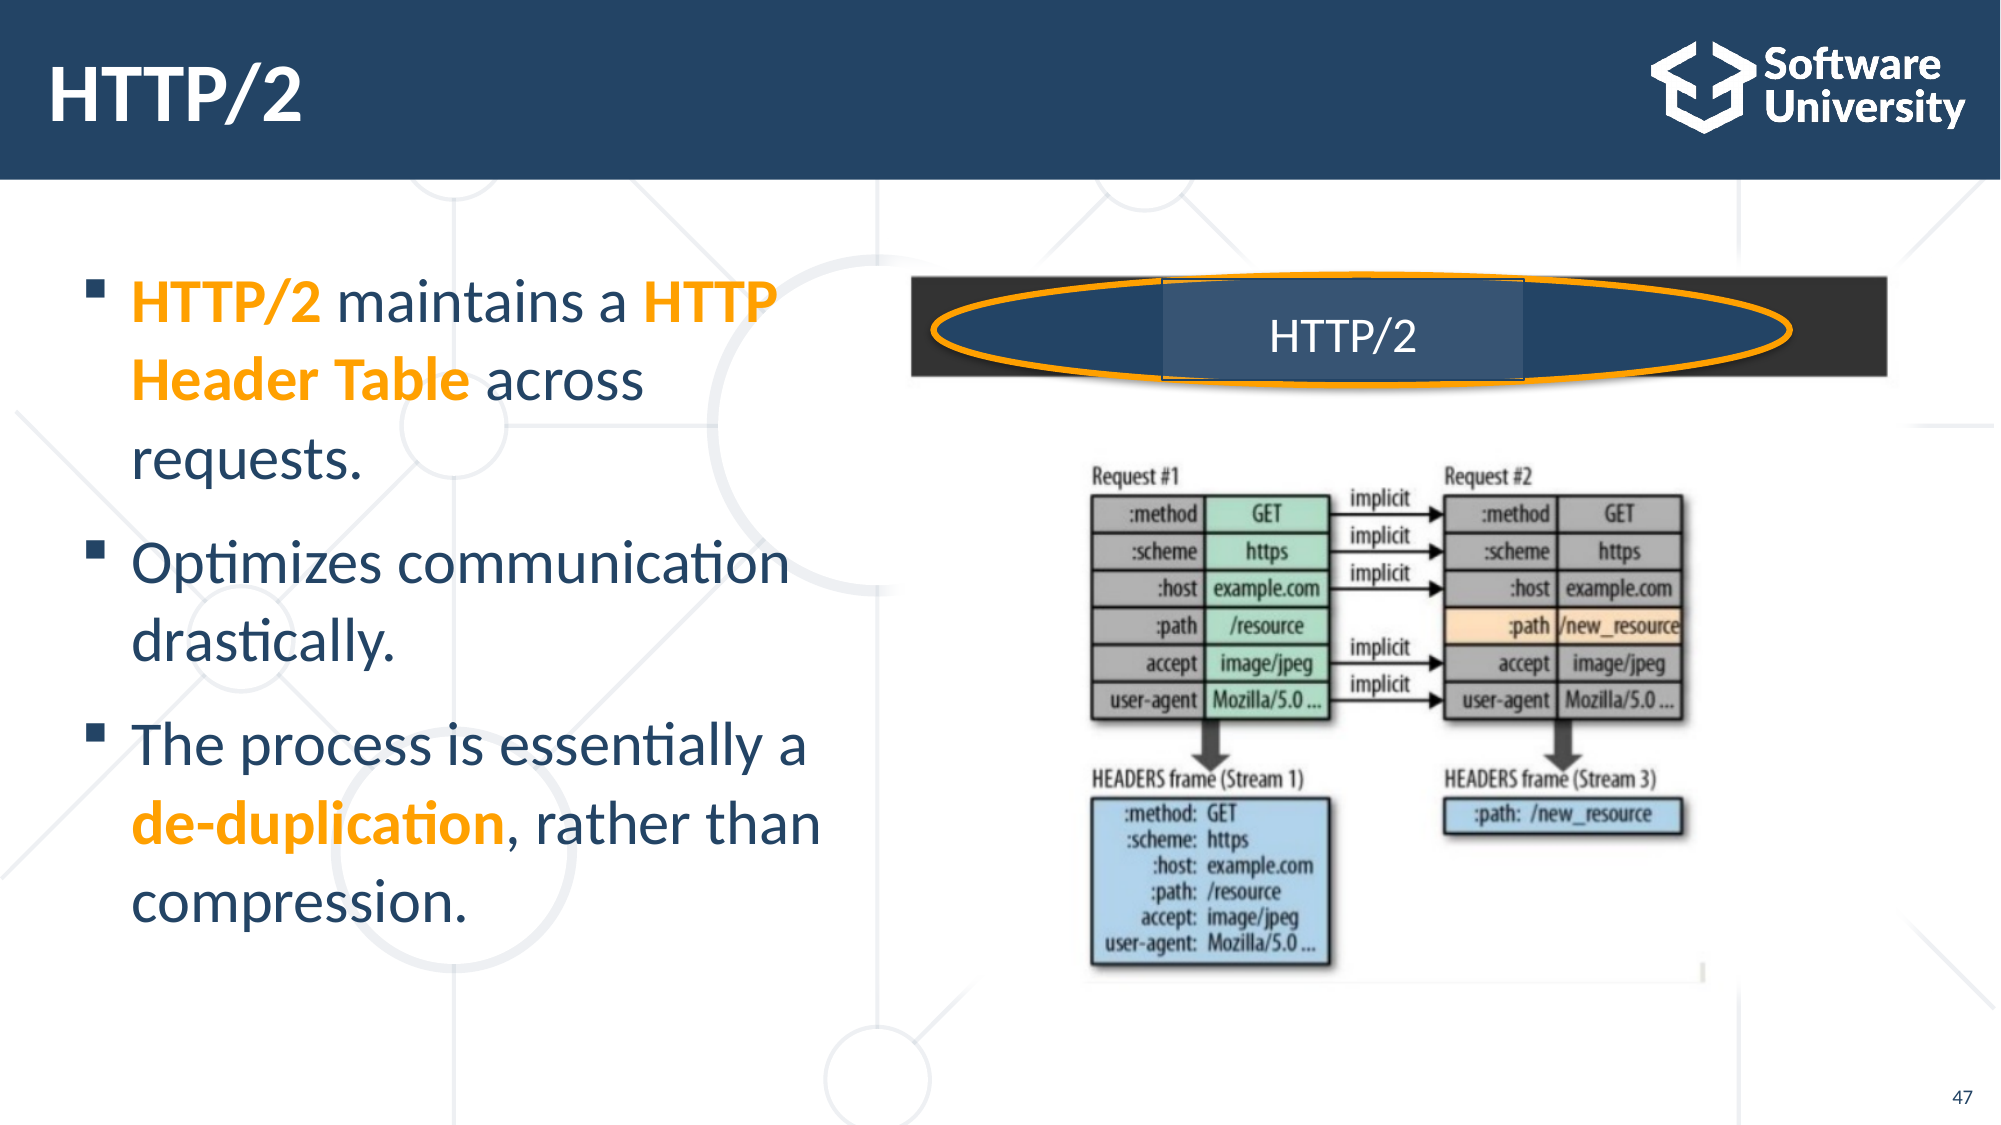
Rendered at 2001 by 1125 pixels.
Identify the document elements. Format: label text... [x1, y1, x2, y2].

picture [868, 237, 1934, 1013]
slide_number 47 [1927, 1067, 1989, 1117]
title HTTP/2 [31, 0, 1603, 180]
text_box HTTP/2 maintains a HTTP Header Table across requests. Optimizes communication drastically. The process is essentially a de-duplication, rather than compression. [63, 249, 845, 1013]
picture [1651, 41, 1966, 134]
